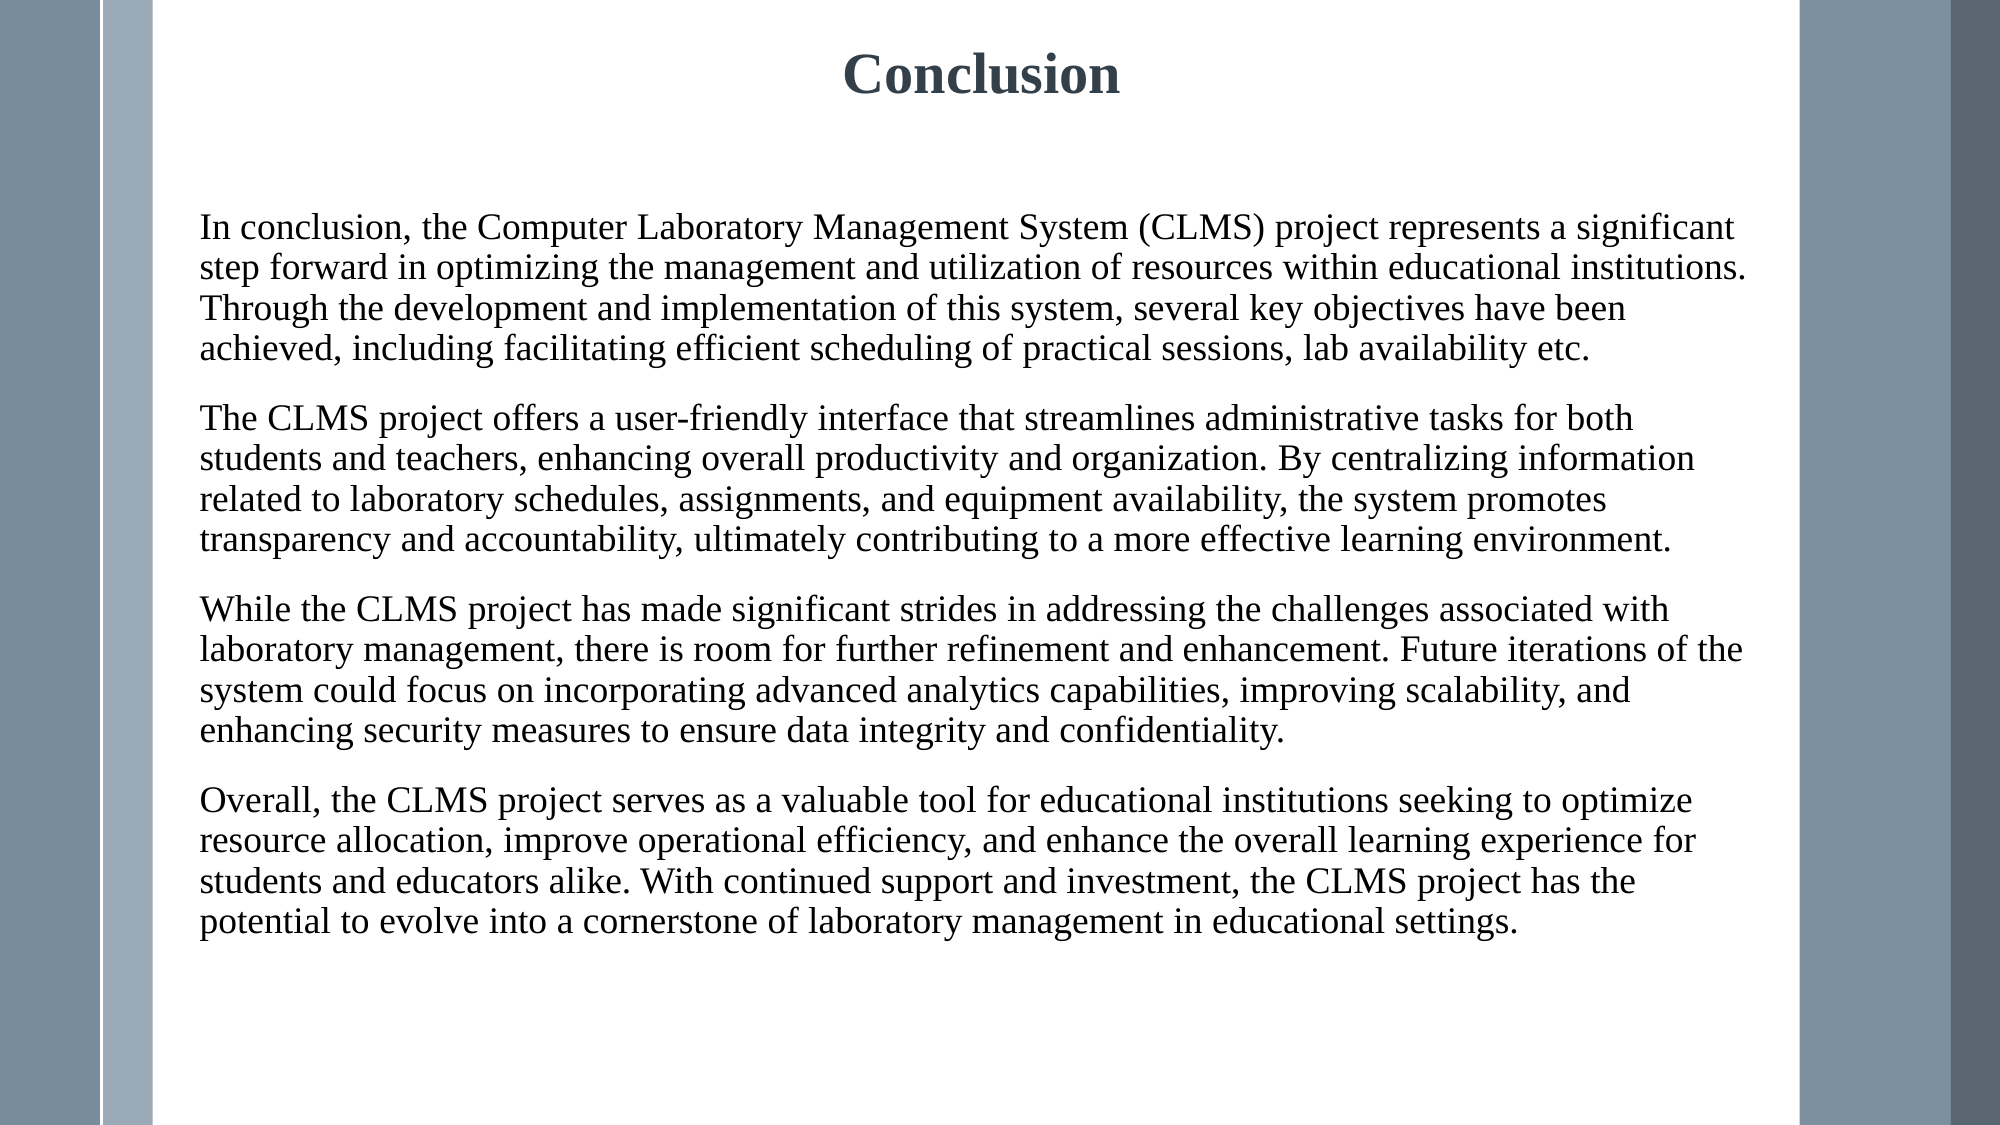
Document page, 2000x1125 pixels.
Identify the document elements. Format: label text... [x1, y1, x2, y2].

text_box In conclusion, the Computer Laboratory Management System (CLMS) project represents a significant step forward in optimizing the management and utilization of resources within educational institutions. Through the development and implementation of this system, several key objectives have been achieved, including facilitating efficient scheduling of practical sessions, lab availability etc. The CLMS project offers a user-friendly interface that streamlines administrative tasks for both students and teachers, enhancing overall productivity and organization. By centralizing information related to laboratory schedules, assignments, and equipment availability, the system promotes transparency and accountability, ultimately contributing to a more effective learning environment. While the CLMS project has made significant strides in addressing the challenges associated with laboratory management, there is room for further refinement and enhancement. Future iterations of the system could focus on incorporating advanced analytics capabilities, improving scalability, and enhancing security measures to ensure data integrity and confidentiality. Overall, the CLMS project serves as a valuable tool for educational institutions seeking to optimize resource allocation, improve operational efficiency, and enhance the overall learning experience for students and educators alike. With continued support and investment, the CLMS project has the potential to evolve into a cornerstone of laboratory management in educational settings. [184, 125, 1780, 988]
title Conclusion [609, 30, 1248, 114]
